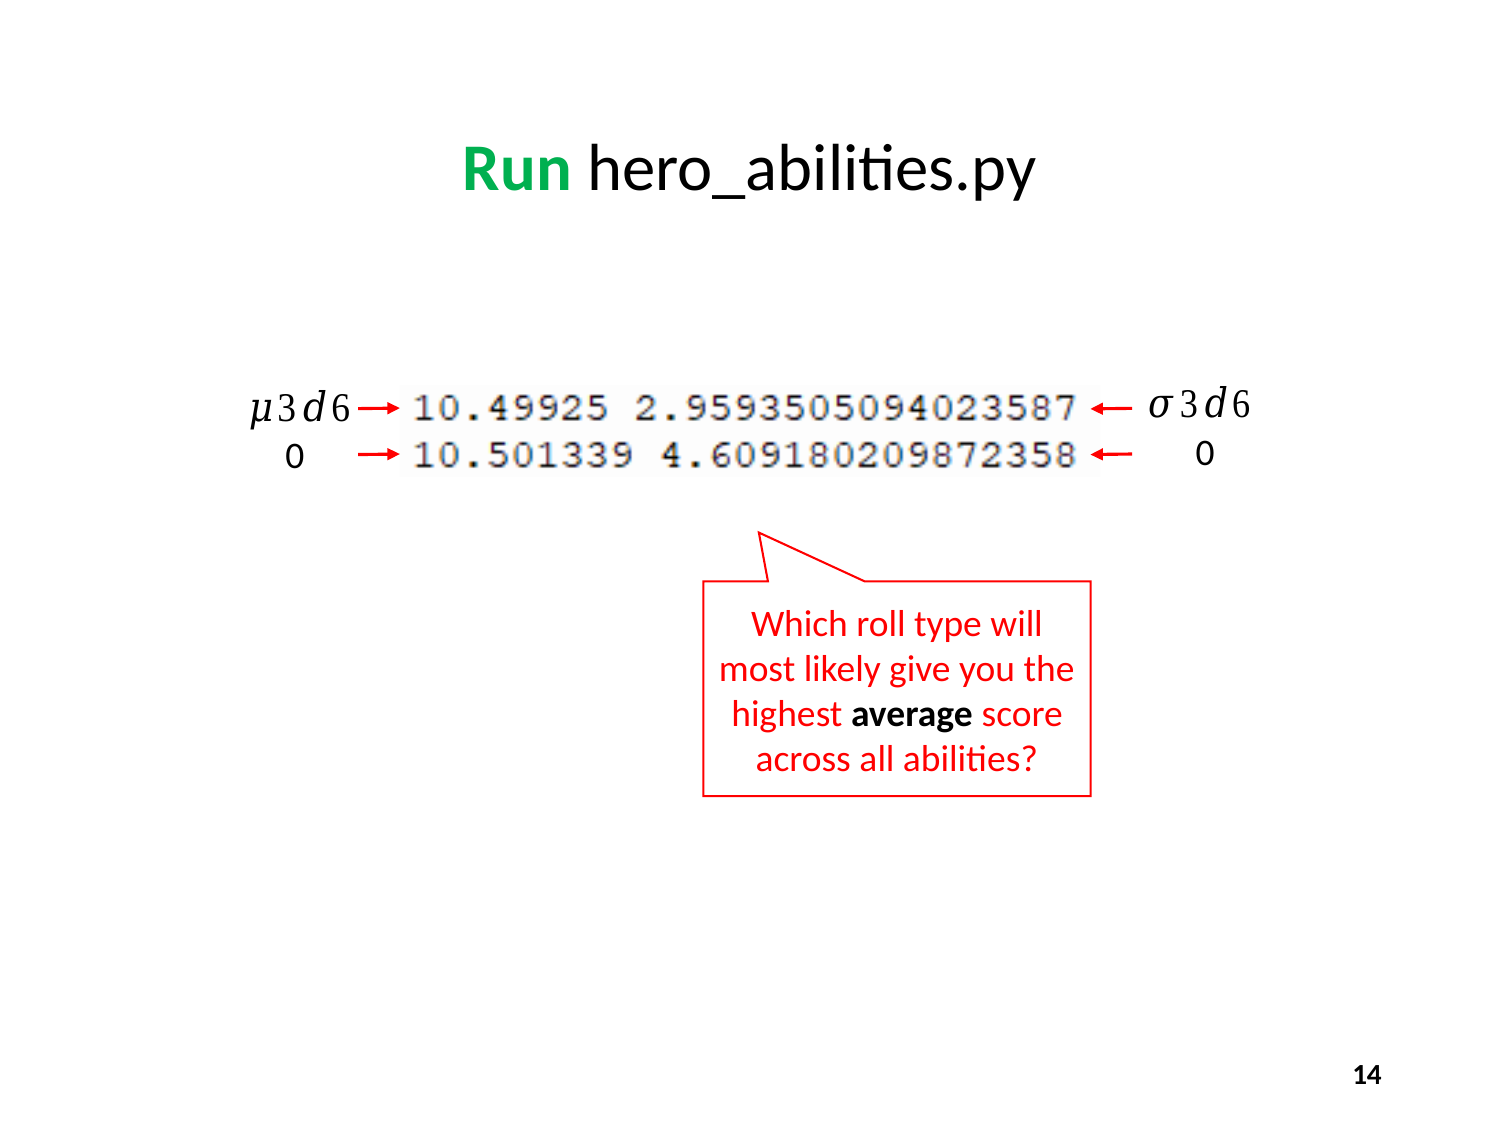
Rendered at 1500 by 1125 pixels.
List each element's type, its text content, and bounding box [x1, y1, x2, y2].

text_box Which roll type will most likely give you the highest average score across all abilities? [702, 530, 1092, 798]
slide_number 14 [1059, 1042, 1397, 1103]
picture [400, 385, 1101, 477]
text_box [1090, 382, 1253, 427]
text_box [238, 431, 400, 477]
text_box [249, 385, 400, 431]
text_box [1090, 427, 1263, 474]
title Run hero_abilities.py [103, 59, 1397, 278]
